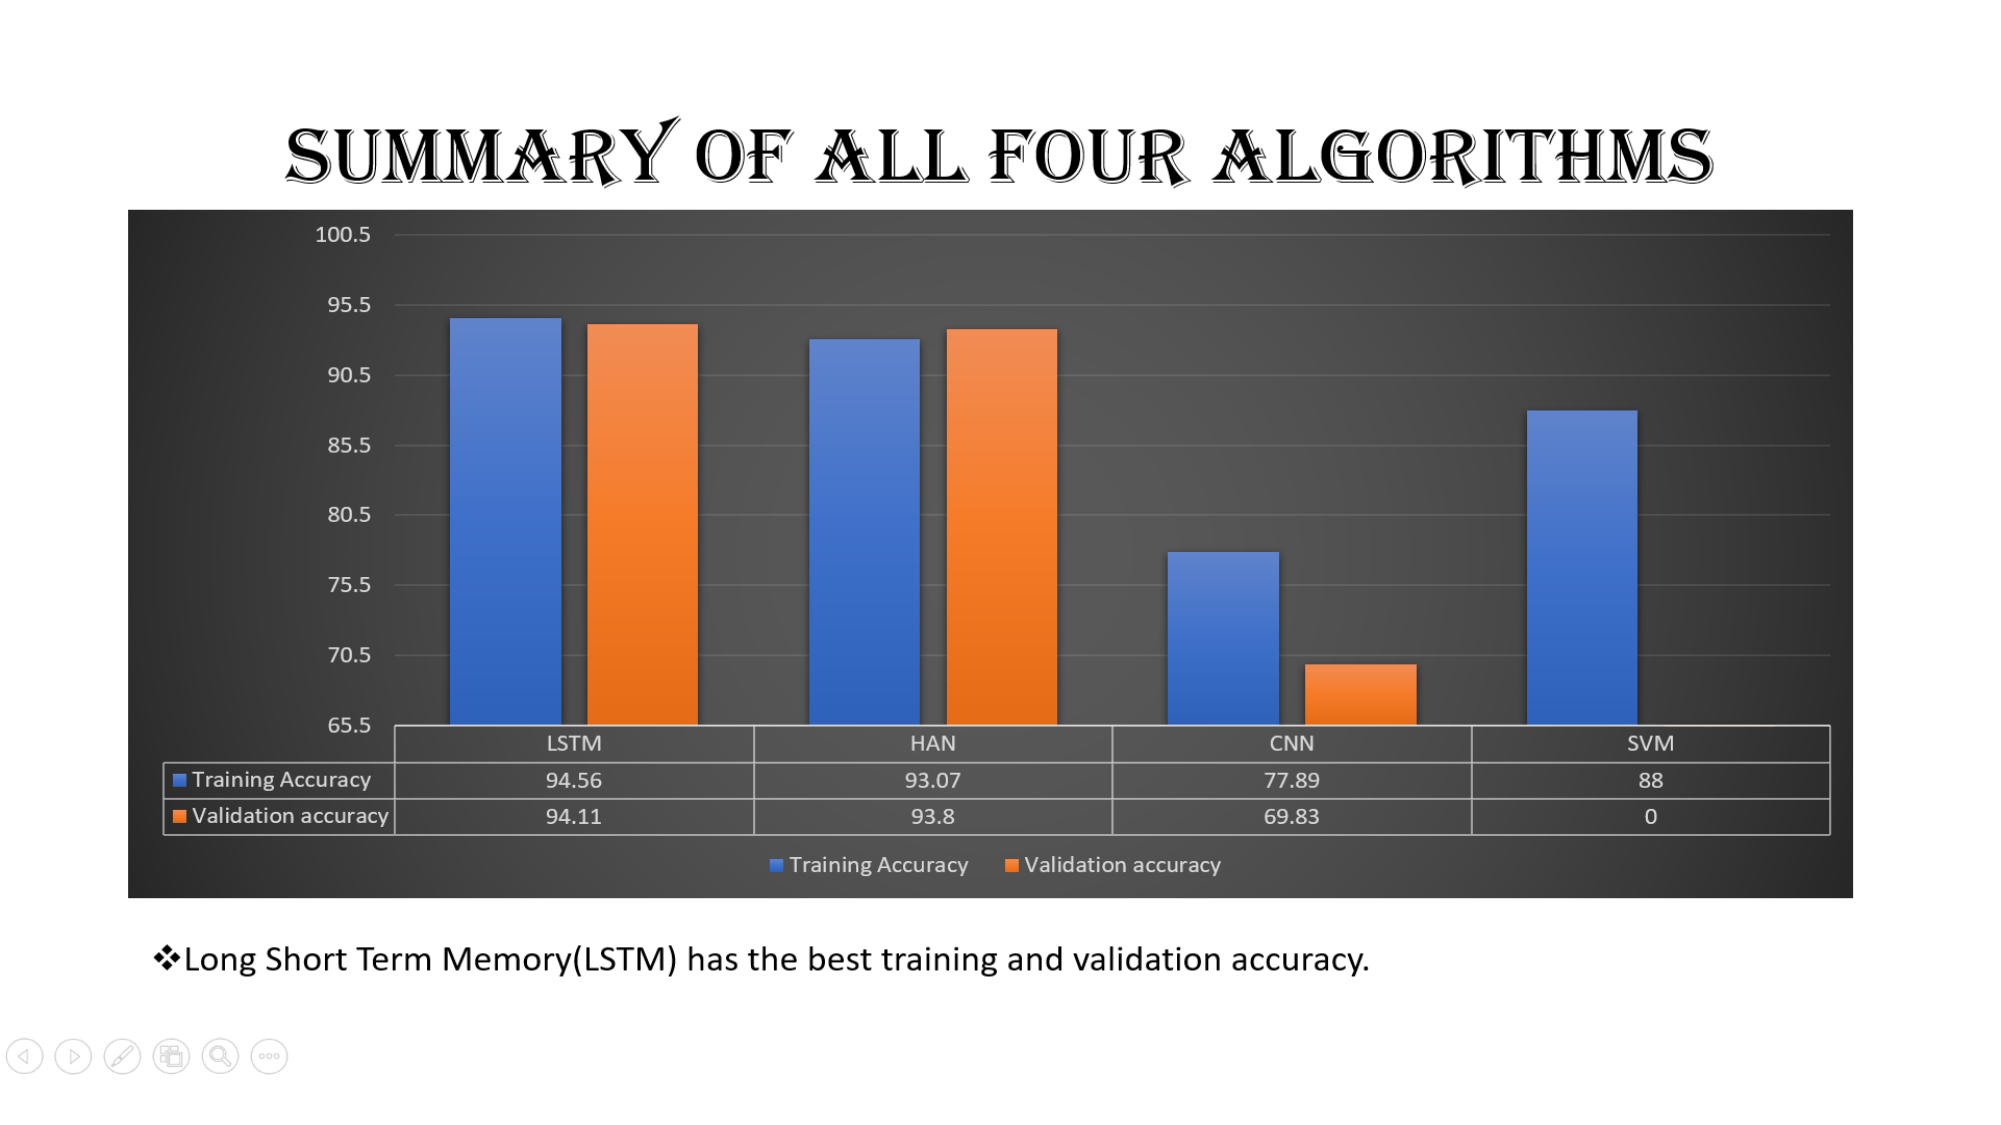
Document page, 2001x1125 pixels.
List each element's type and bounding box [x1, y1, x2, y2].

list [0, 0, 2000, 1122]
